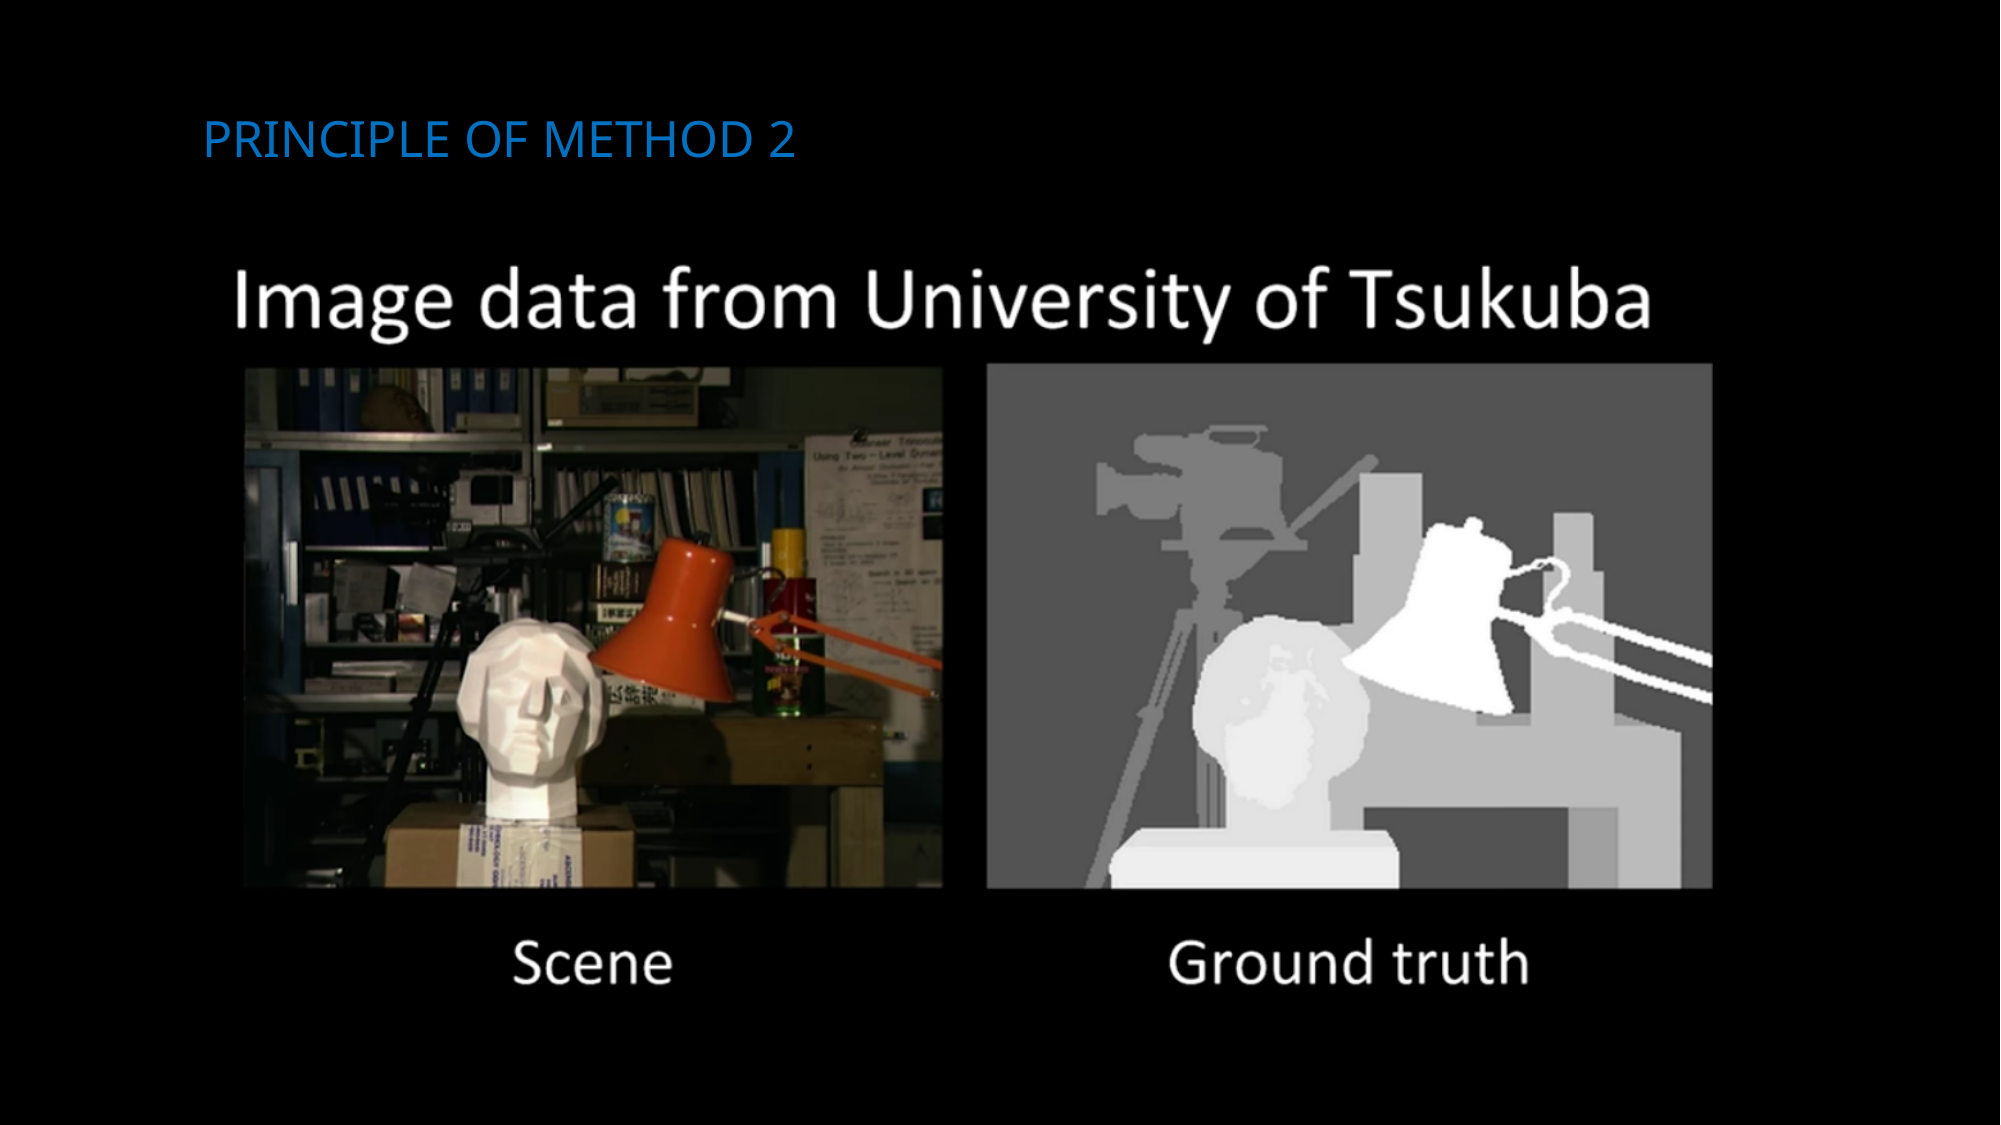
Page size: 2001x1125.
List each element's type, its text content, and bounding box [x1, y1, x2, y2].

picture [121, 213, 1813, 1035]
title PRINCIPLE OF Method 2 [187, 99, 1813, 175]
